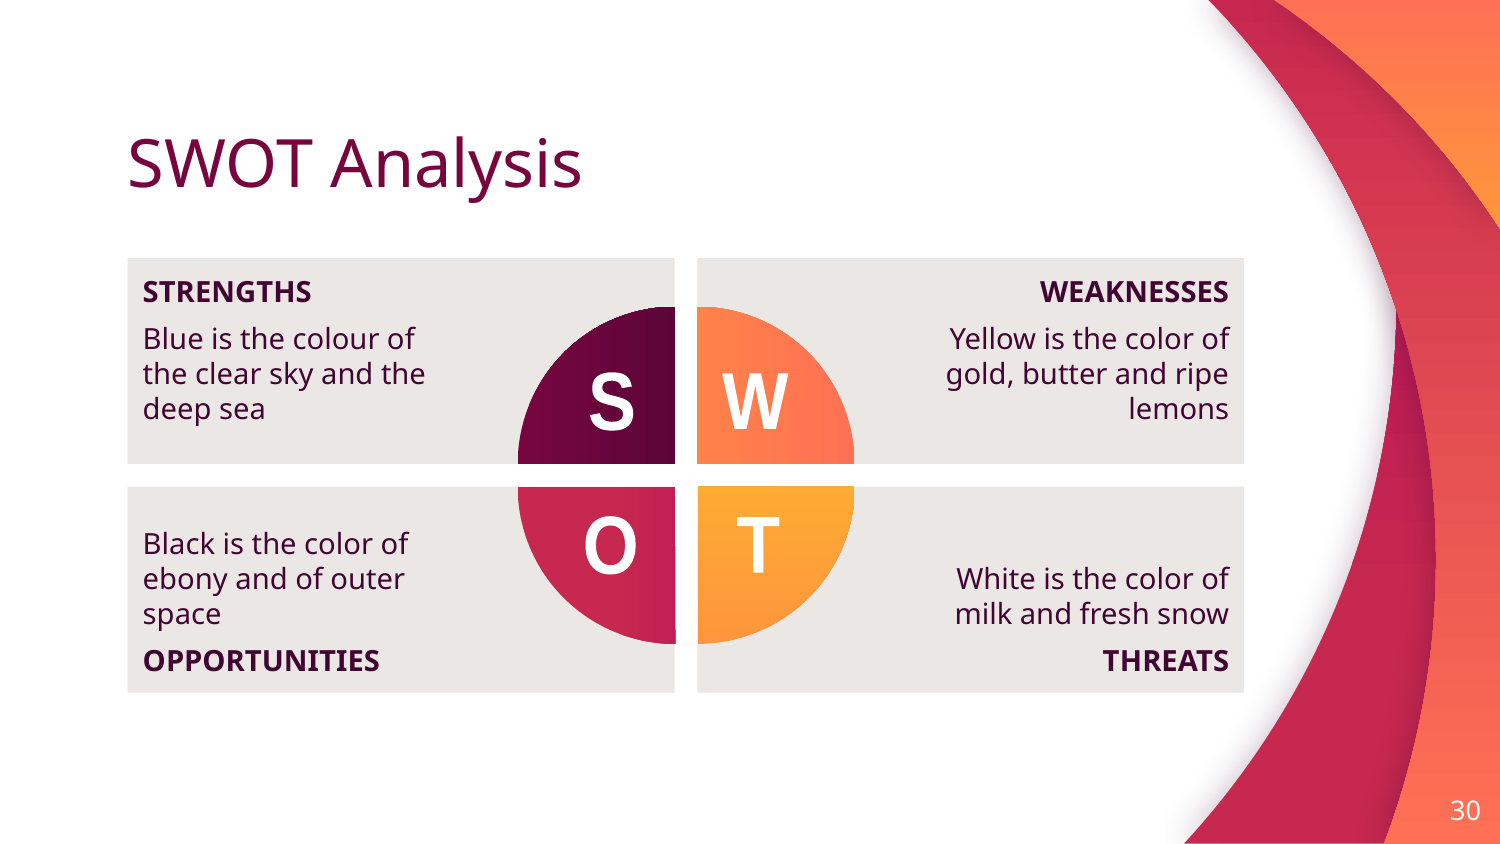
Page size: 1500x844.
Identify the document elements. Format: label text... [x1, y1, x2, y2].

title SWOT Analysis [127, 137, 1270, 203]
text_box [517, 486, 676, 644]
text_box White is the color of milk and fresh snow THREATS [697, 486, 1245, 693]
text_box Black is the color of ebony and of outer space OPPORTUNITIES [127, 486, 675, 693]
text_box STRENGTHS Blue is the colour of the clear sky and the deep sea [127, 258, 675, 464]
text_box [517, 306, 675, 465]
text_box WEAKNESSES Yellow is the color of gold, butter and ripe lemons [697, 258, 1245, 464]
text_box [697, 486, 855, 644]
text_box [697, 306, 855, 464]
slide_number ‹#› [1391, 779, 1482, 844]
